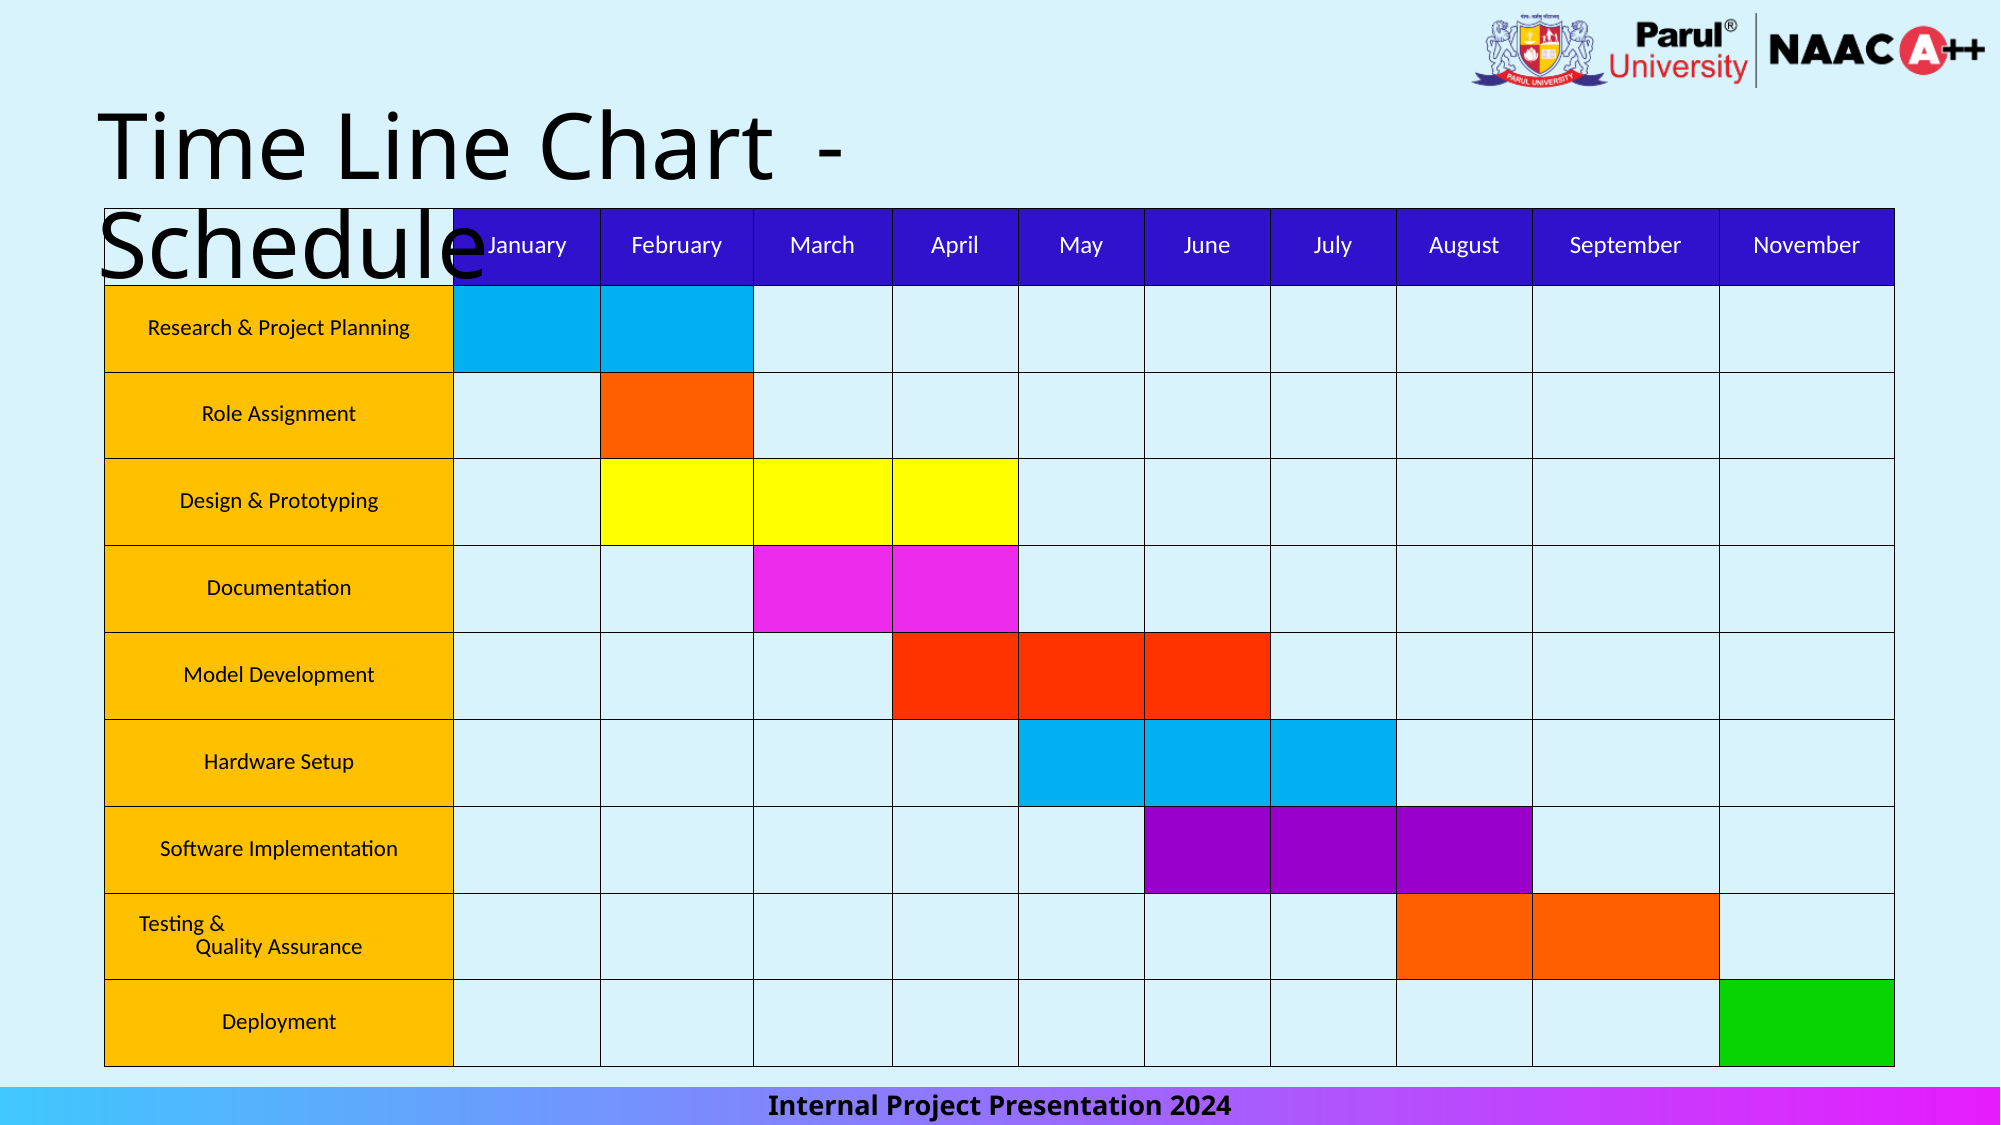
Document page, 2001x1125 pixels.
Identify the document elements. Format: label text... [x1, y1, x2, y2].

table_cell [1145, 894, 1270, 979]
table_cell [1533, 373, 1719, 458]
text_box Internal Project Presentation 2024 [653, 1081, 1347, 1125]
table_cell [893, 720, 1018, 806]
table_cell [754, 546, 892, 632]
table_cell [1019, 373, 1144, 458]
table_cell [1397, 286, 1532, 372]
table_cell [893, 459, 1018, 545]
table_cell [1397, 807, 1532, 893]
table_cell [1271, 720, 1396, 806]
table_cell [1145, 807, 1270, 893]
table_cell Testing & Quality Assurance [105, 894, 453, 979]
table_header August [1397, 209, 1532, 285]
table_cell [1145, 373, 1270, 458]
table_cell [1720, 459, 1894, 545]
table_cell [893, 807, 1018, 893]
table_cell [1145, 980, 1270, 1066]
table_header April [893, 209, 1018, 285]
table_cell [1533, 286, 1719, 372]
table_cell [1145, 720, 1270, 806]
table_cell [1720, 546, 1894, 632]
table_cell [1533, 807, 1719, 893]
table_cell [754, 894, 892, 979]
table_cell [601, 720, 753, 806]
table_cell Documentation [105, 546, 453, 632]
table_cell [754, 980, 892, 1066]
picture [1471, 13, 1985, 89]
table_cell [893, 546, 1018, 632]
table_cell [1271, 807, 1396, 893]
table_cell [601, 546, 753, 632]
table_cell [1145, 633, 1270, 719]
table_cell [1019, 894, 1144, 979]
table_cell [1720, 373, 1894, 458]
table_cell [754, 807, 892, 893]
table_header September [1533, 209, 1719, 285]
table_header July [1271, 209, 1396, 285]
table_cell Model Development [105, 633, 453, 719]
table_cell [754, 633, 892, 719]
table_cell [1019, 980, 1144, 1066]
table_cell Research & Project Planning [105, 286, 453, 372]
table_header February [601, 209, 753, 285]
table_cell [1019, 720, 1144, 806]
table_cell [601, 373, 753, 458]
table_cell [1533, 894, 1719, 979]
table_cell [1720, 980, 1894, 1066]
table_cell Hardware Setup [105, 720, 453, 806]
table_cell [454, 894, 600, 979]
table_cell [1271, 894, 1396, 979]
table_cell [1019, 459, 1144, 545]
table_cell [1271, 633, 1396, 719]
table_cell [1533, 459, 1719, 545]
table_cell [1019, 633, 1144, 719]
table_cell [893, 633, 1018, 719]
table_cell [754, 720, 892, 806]
table_cell [1271, 546, 1396, 632]
table_cell [601, 459, 753, 545]
table_cell [1019, 286, 1144, 372]
table_cell [893, 894, 1018, 979]
table_cell [454, 807, 600, 893]
table_cell [454, 459, 600, 545]
table_cell Role Assignment [105, 373, 453, 458]
table_cell [1720, 286, 1894, 372]
table_cell [754, 459, 892, 545]
table_cell [1533, 546, 1719, 632]
table_cell [454, 980, 600, 1066]
table_cell [1271, 980, 1396, 1066]
table_cell [1271, 373, 1396, 458]
text_box [0, 1086, 653, 1125]
table_cell [1720, 633, 1894, 719]
table_cell [1397, 980, 1532, 1066]
table_cell [1720, 720, 1894, 806]
table_cell [1271, 286, 1396, 372]
table_cell [1019, 807, 1144, 893]
table_cell [1145, 286, 1270, 372]
table_header November [1720, 209, 1894, 285]
table_cell [1271, 459, 1396, 545]
table_cell [454, 373, 600, 458]
table_cell [1397, 373, 1532, 458]
table_cell [601, 286, 753, 372]
table_cell Software Implementation [105, 807, 453, 893]
table_cell [893, 980, 1018, 1066]
table_header March [754, 209, 892, 285]
table_cell [754, 286, 892, 372]
table_cell [1720, 894, 1894, 979]
table_cell [601, 980, 753, 1066]
table_cell [1720, 807, 1894, 893]
table_cell [601, 894, 753, 979]
table_header June [1145, 209, 1270, 285]
table_cell [454, 720, 600, 806]
table_cell [1533, 980, 1719, 1066]
table_cell [1397, 720, 1532, 806]
table_cell [1145, 459, 1270, 545]
table_cell [893, 373, 1018, 458]
table_cell [1397, 546, 1532, 632]
table_cell Deployment [105, 980, 453, 1066]
table_header [105, 209, 453, 285]
table_cell [1397, 894, 1532, 979]
table_header January [454, 209, 600, 285]
table_cell [454, 633, 600, 719]
table_cell [1397, 459, 1532, 545]
text_box [1347, 1086, 2000, 1125]
table_cell Design & Prototyping [105, 459, 453, 545]
table_cell [454, 286, 600, 372]
table_cell [1019, 546, 1144, 632]
table_cell [601, 807, 753, 893]
table_cell [1533, 633, 1719, 719]
text_box Time Line Chart - Schedule [83, 92, 1134, 198]
table_cell [601, 633, 753, 719]
table_header May [1019, 209, 1144, 285]
table_cell [454, 546, 600, 632]
table_cell [1533, 720, 1719, 806]
table_cell [1397, 633, 1532, 719]
table_cell [754, 373, 892, 458]
table_cell [893, 286, 1018, 372]
table_cell [1145, 546, 1270, 632]
